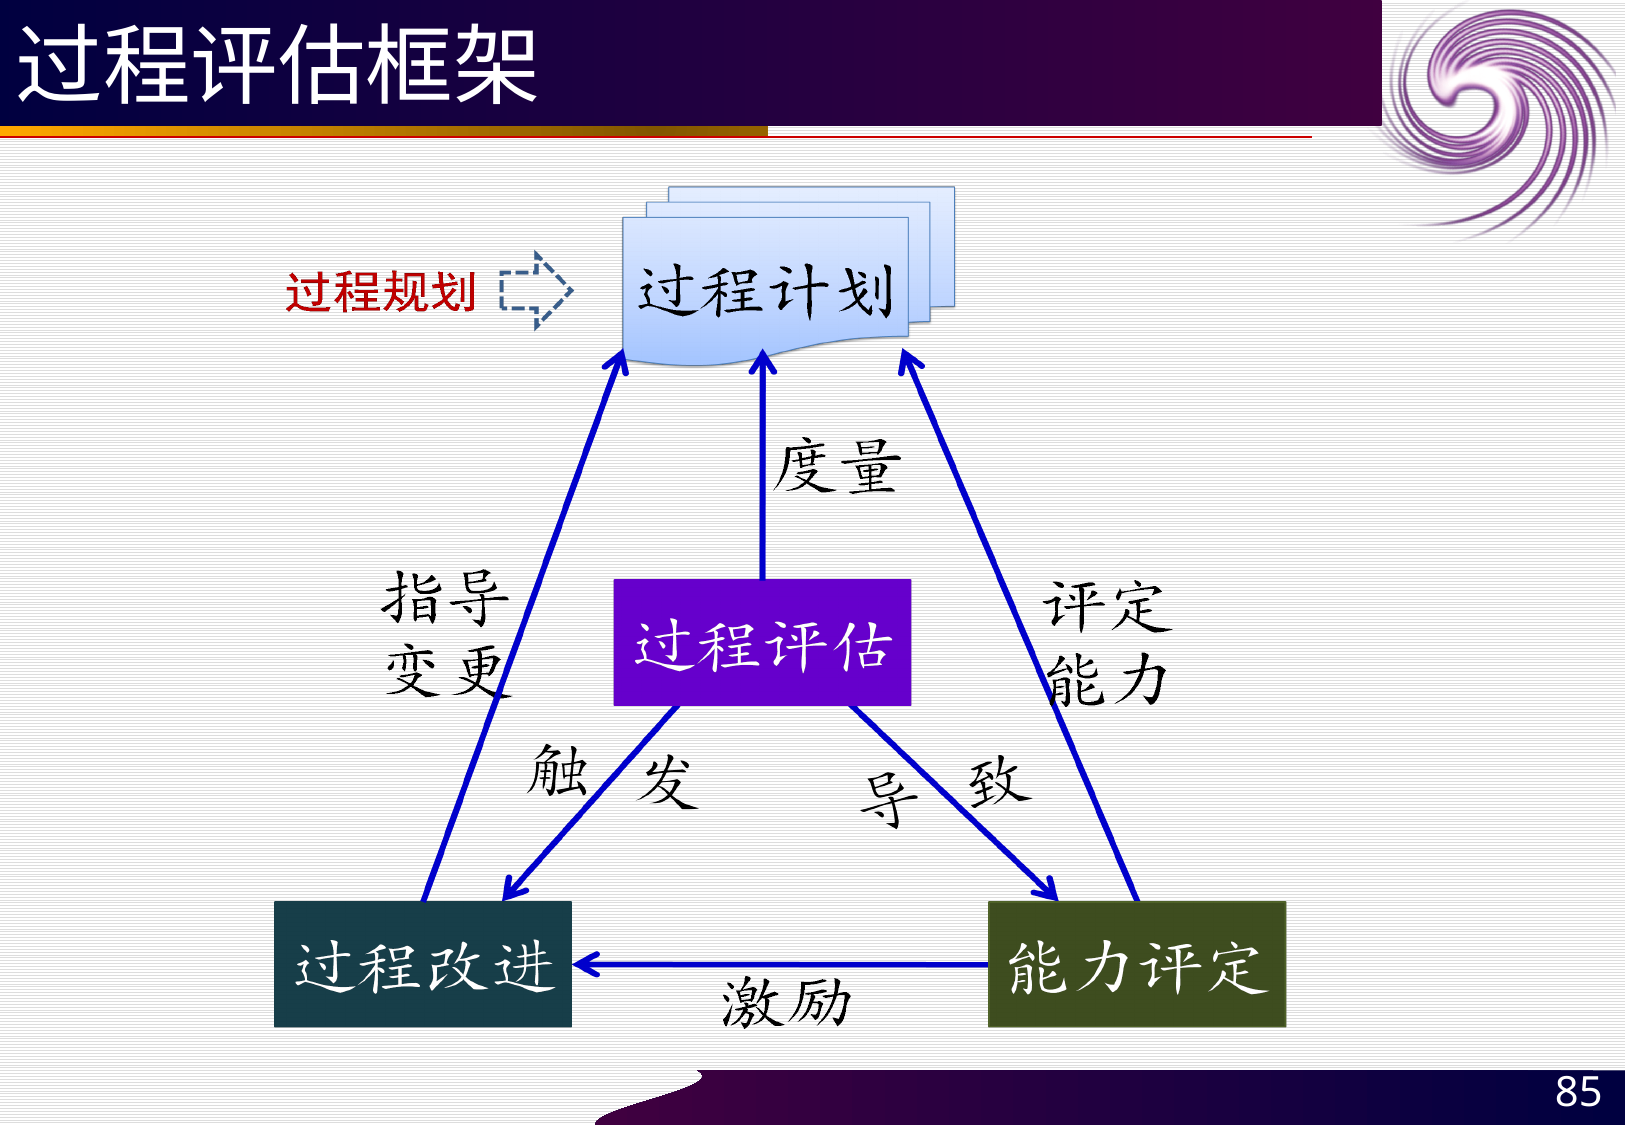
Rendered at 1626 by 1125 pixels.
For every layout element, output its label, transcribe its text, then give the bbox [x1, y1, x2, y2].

picture [247, 184, 1312, 1040]
slide_number 85 [1474, 1069, 1619, 1125]
picture [1362, 0, 1616, 244]
title 过程评估框架 [0, 0, 1382, 126]
